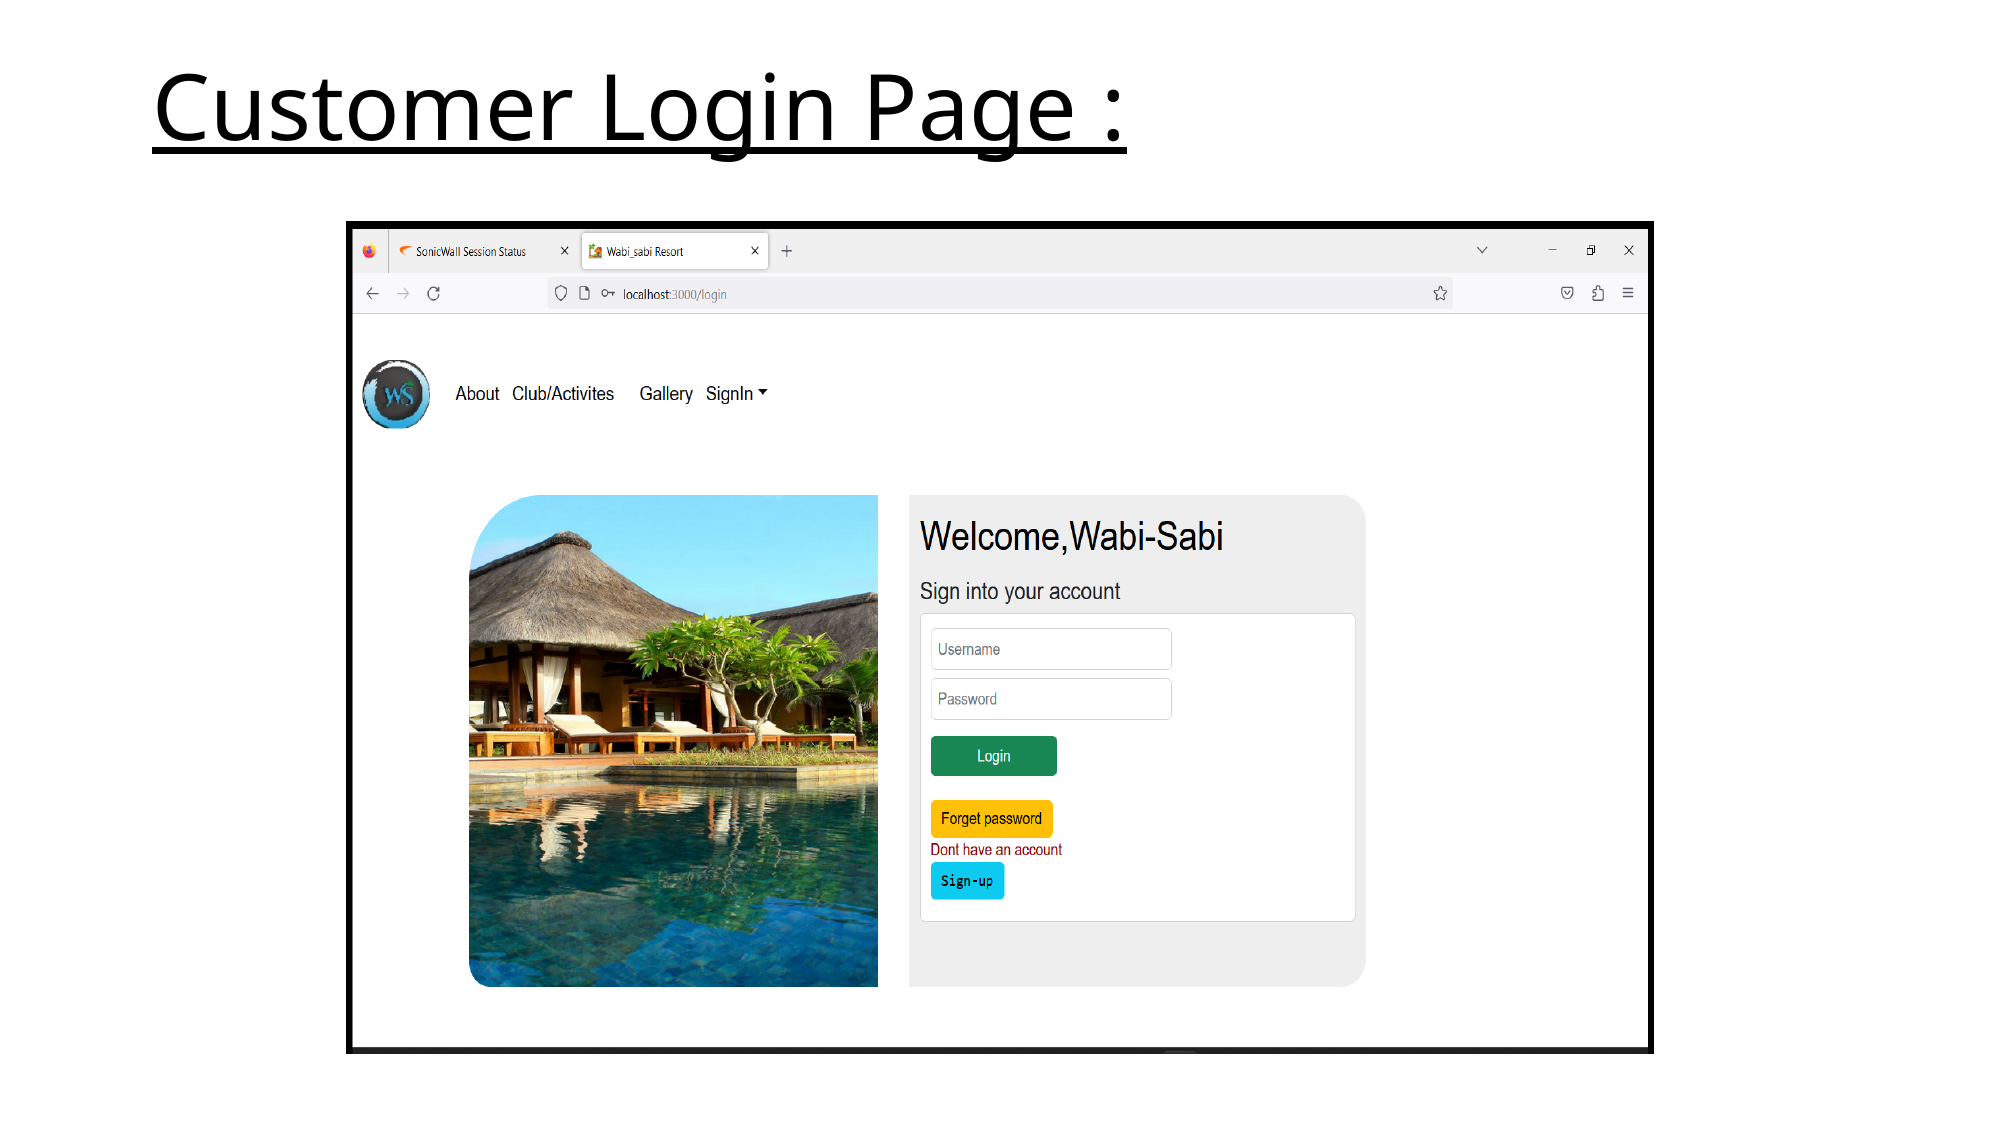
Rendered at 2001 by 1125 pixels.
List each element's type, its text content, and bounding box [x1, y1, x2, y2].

title Customer Login Page : [137, 52, 1863, 170]
picture [346, 221, 1654, 1054]
